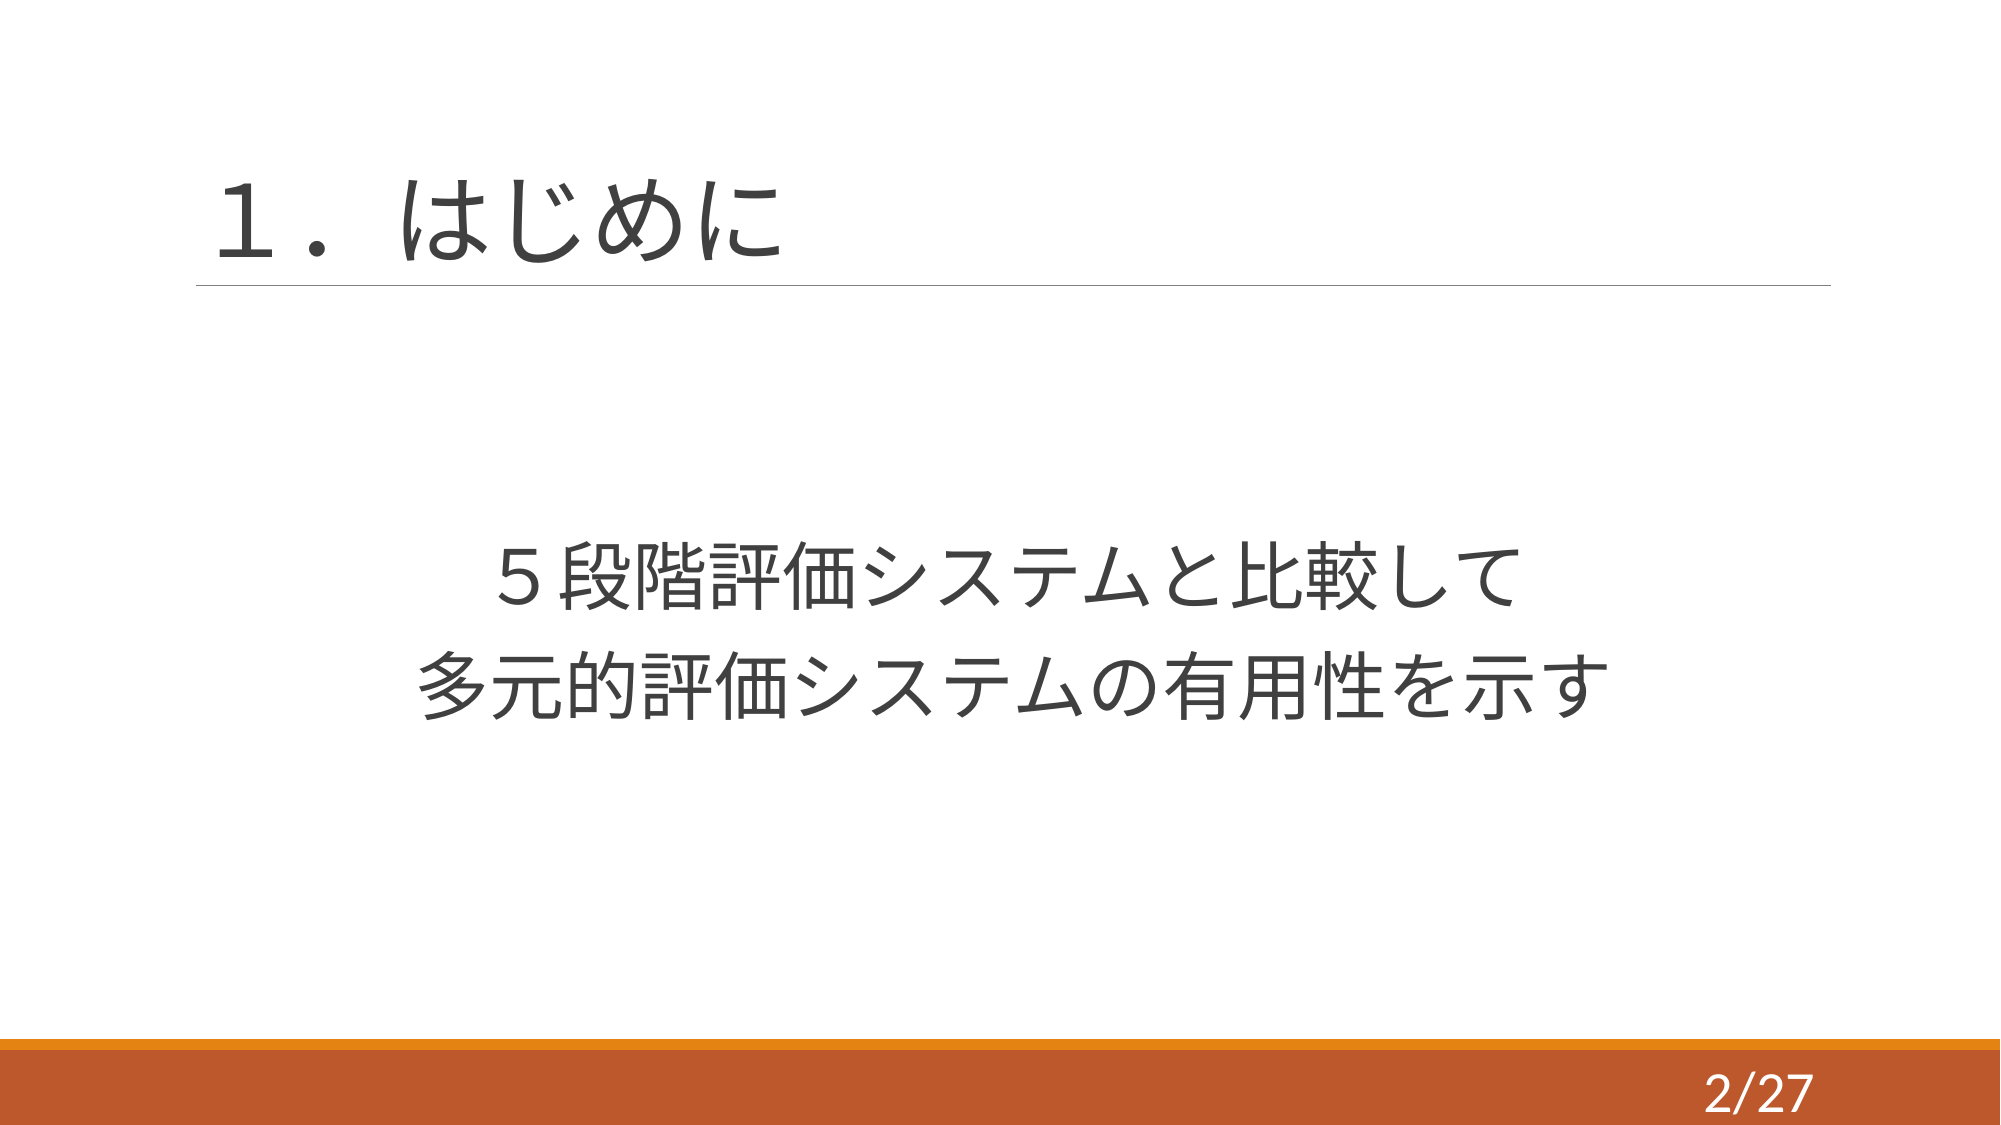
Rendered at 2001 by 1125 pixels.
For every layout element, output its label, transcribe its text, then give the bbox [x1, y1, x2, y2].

title １．はじめに [180, 47, 1830, 285]
slide_number 1/27 [1414, 1059, 1830, 1120]
list ５段階評価システムと比較して 多元的評価システムの有用性を示す [180, 302, 1830, 963]
